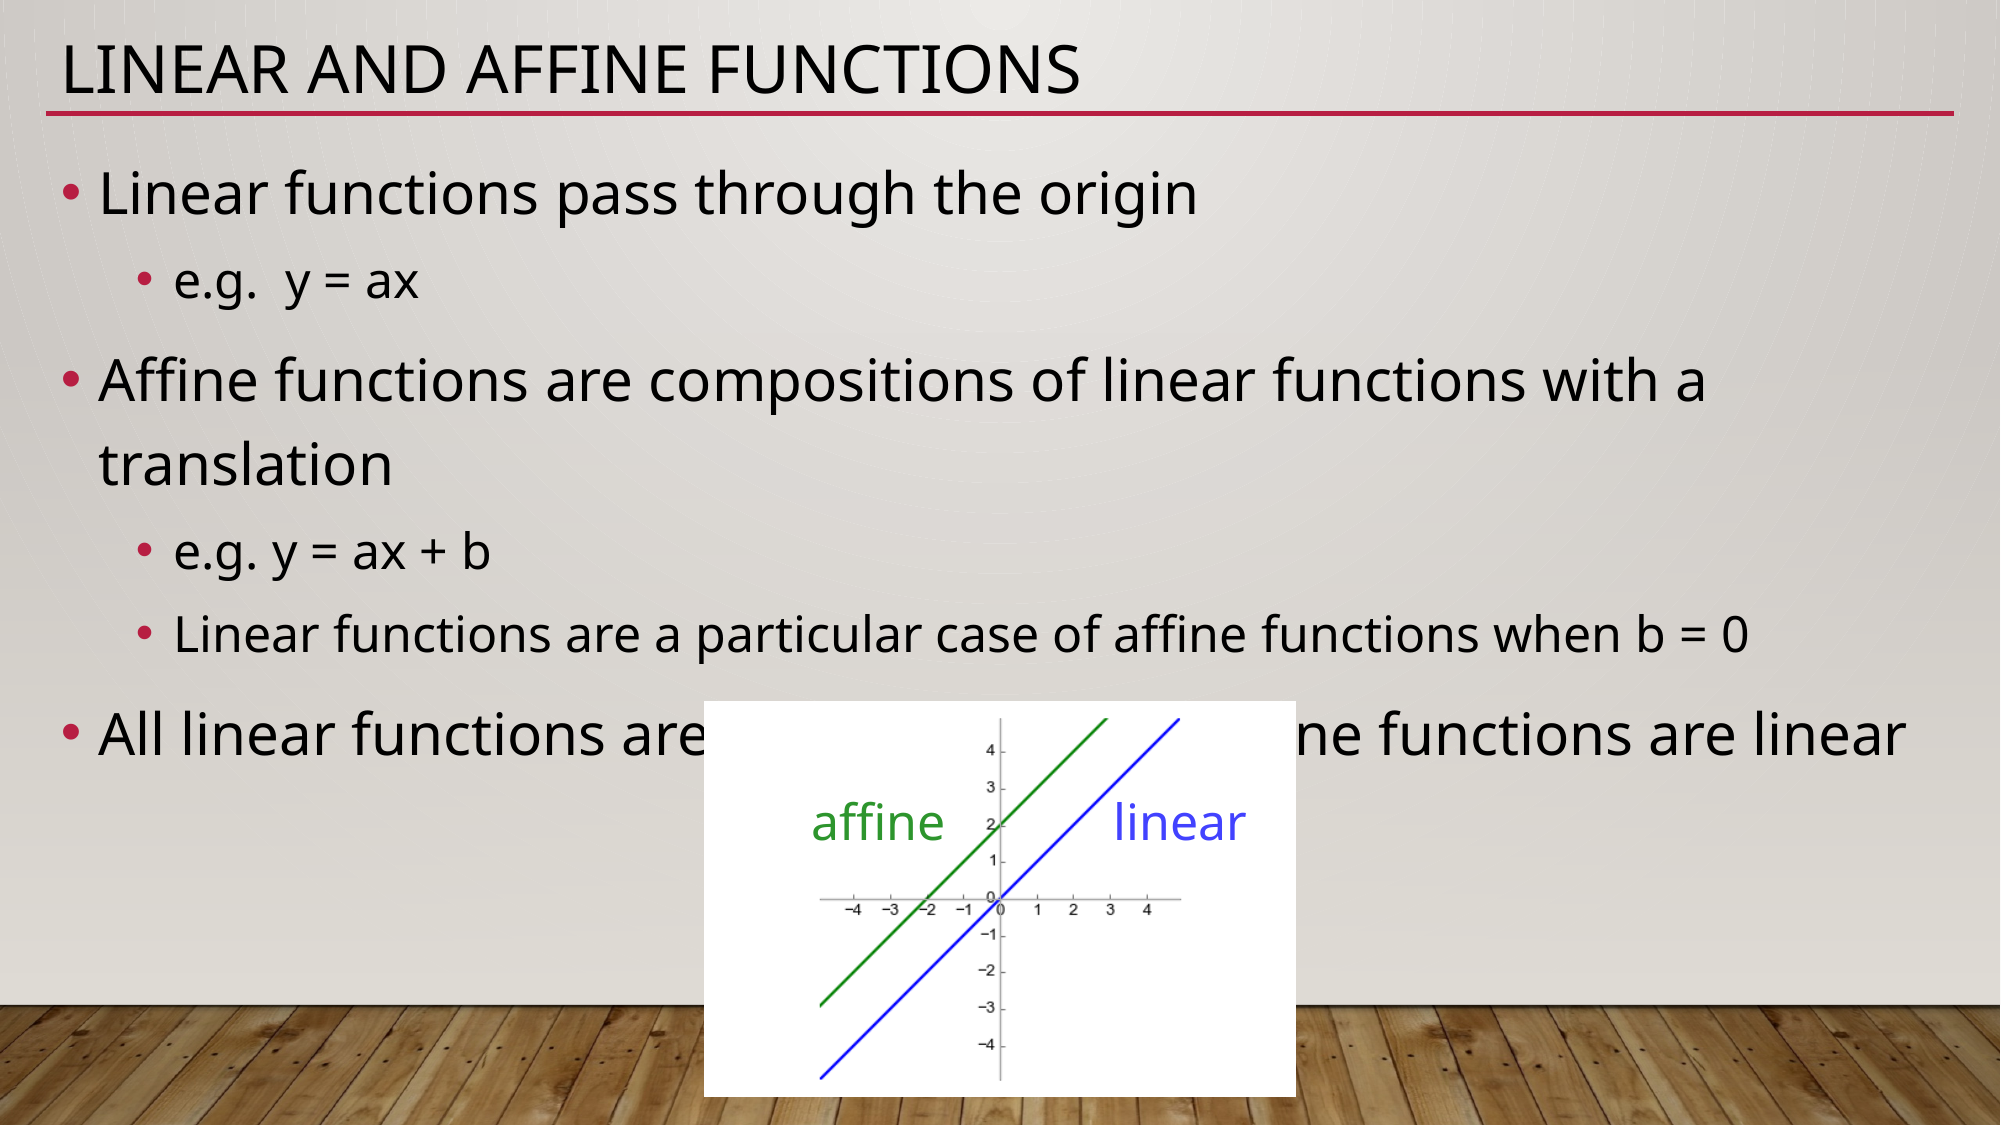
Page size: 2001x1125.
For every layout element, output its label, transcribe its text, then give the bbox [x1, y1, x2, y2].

title Linear and affine functions [45, 28, 1954, 134]
list Linear functions pass through the origin e.g. y = ax Affine functions are compositions of linear functions with a translation e.g. y = ax + b Linear functions are a particular case of affine functions when b = 0 All linear functions are affine, but not all affine functions are linear [45, 134, 1954, 993]
picture [0, 701, 2000, 1125]
